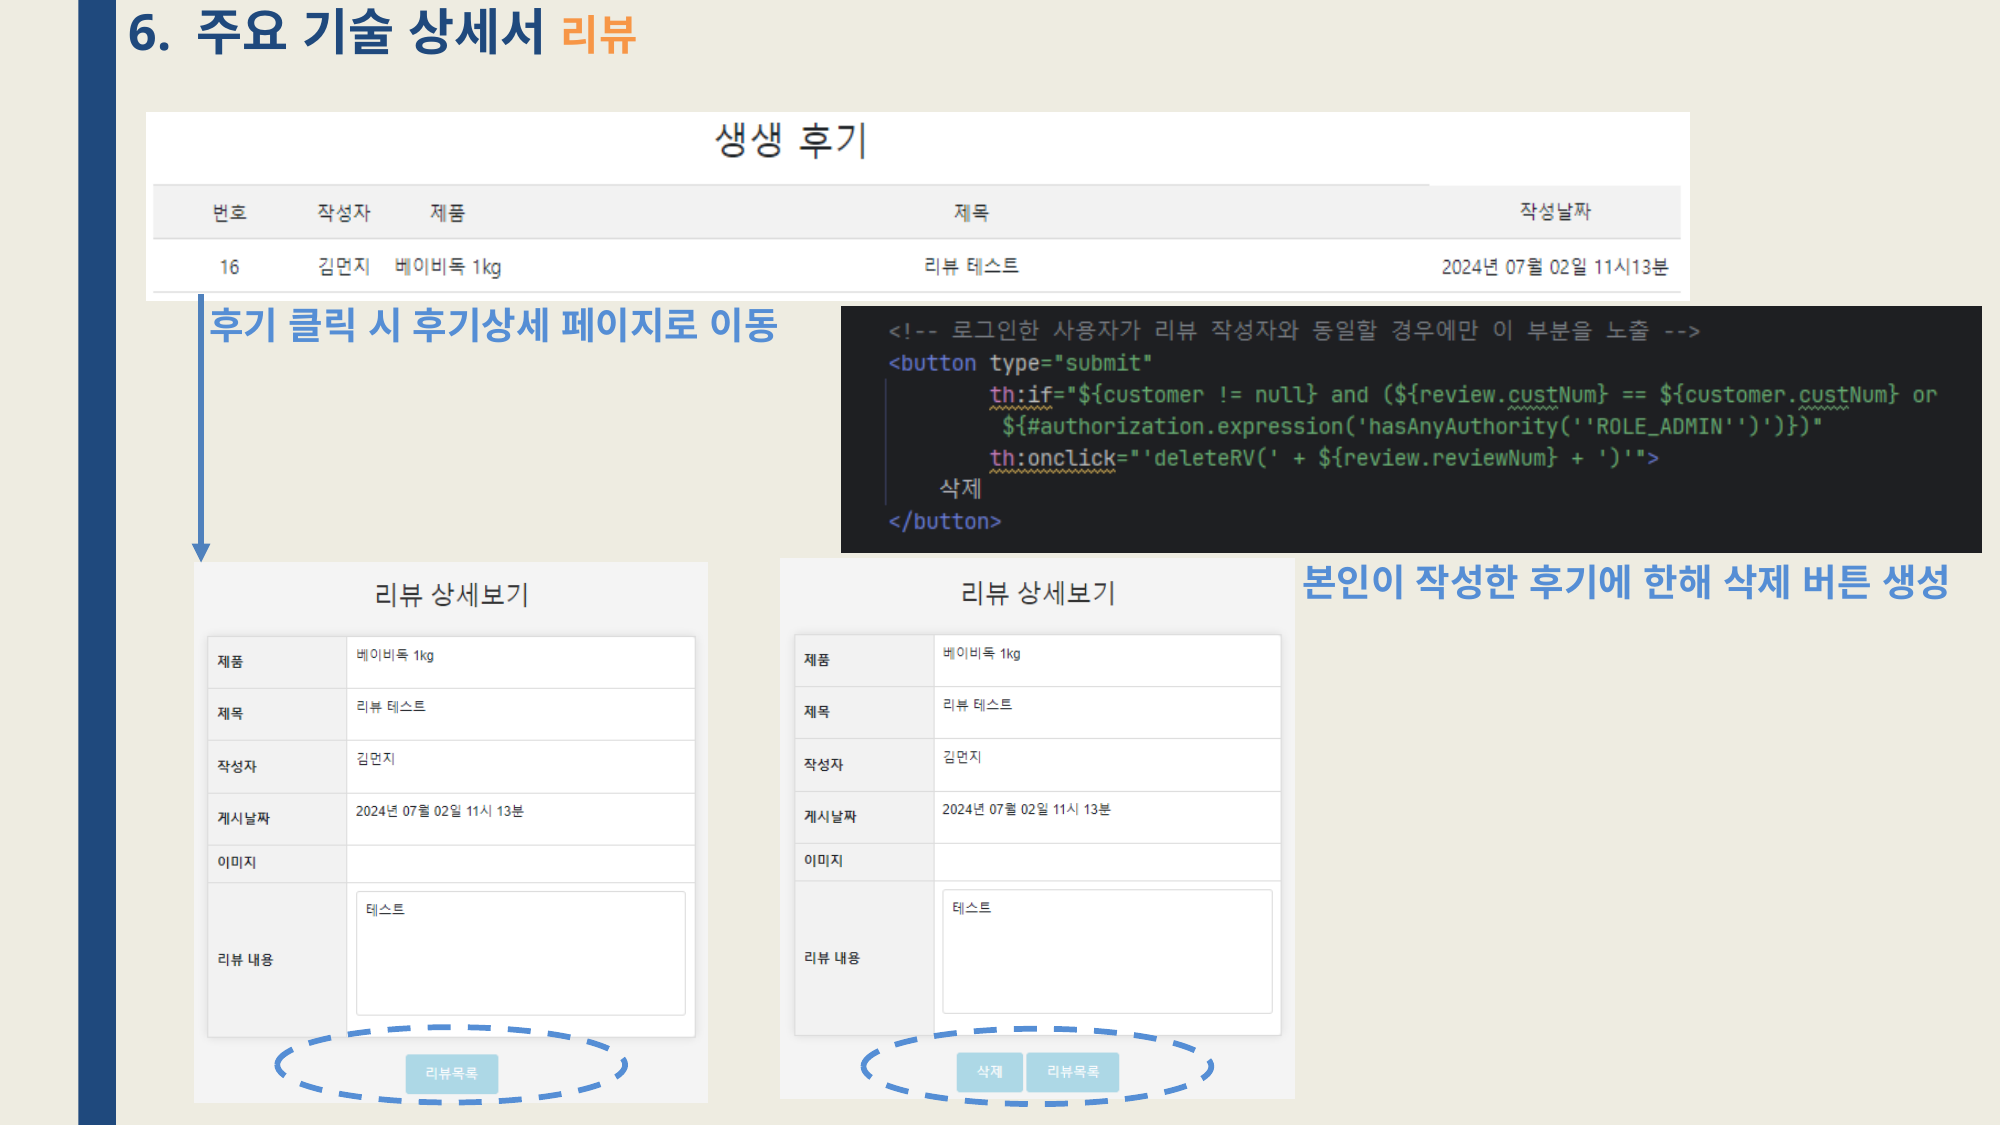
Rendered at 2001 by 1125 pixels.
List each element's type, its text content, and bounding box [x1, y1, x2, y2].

text_box 본인이 작성한 후기에 한해 삭제 버튼 생성 [1287, 551, 2000, 611]
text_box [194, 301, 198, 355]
picture [194, 562, 708, 1103]
text_box 6. 주요 기술 상세서 리뷰 [114, 0, 1689, 122]
text_box [949, 1099, 1145, 1107]
picture [780, 558, 1295, 1099]
picture [146, 112, 1690, 301]
picture [841, 306, 1982, 553]
text_box 후기 클릭 시 후기상세 페이지로 이동 [204, 301, 1111, 355]
